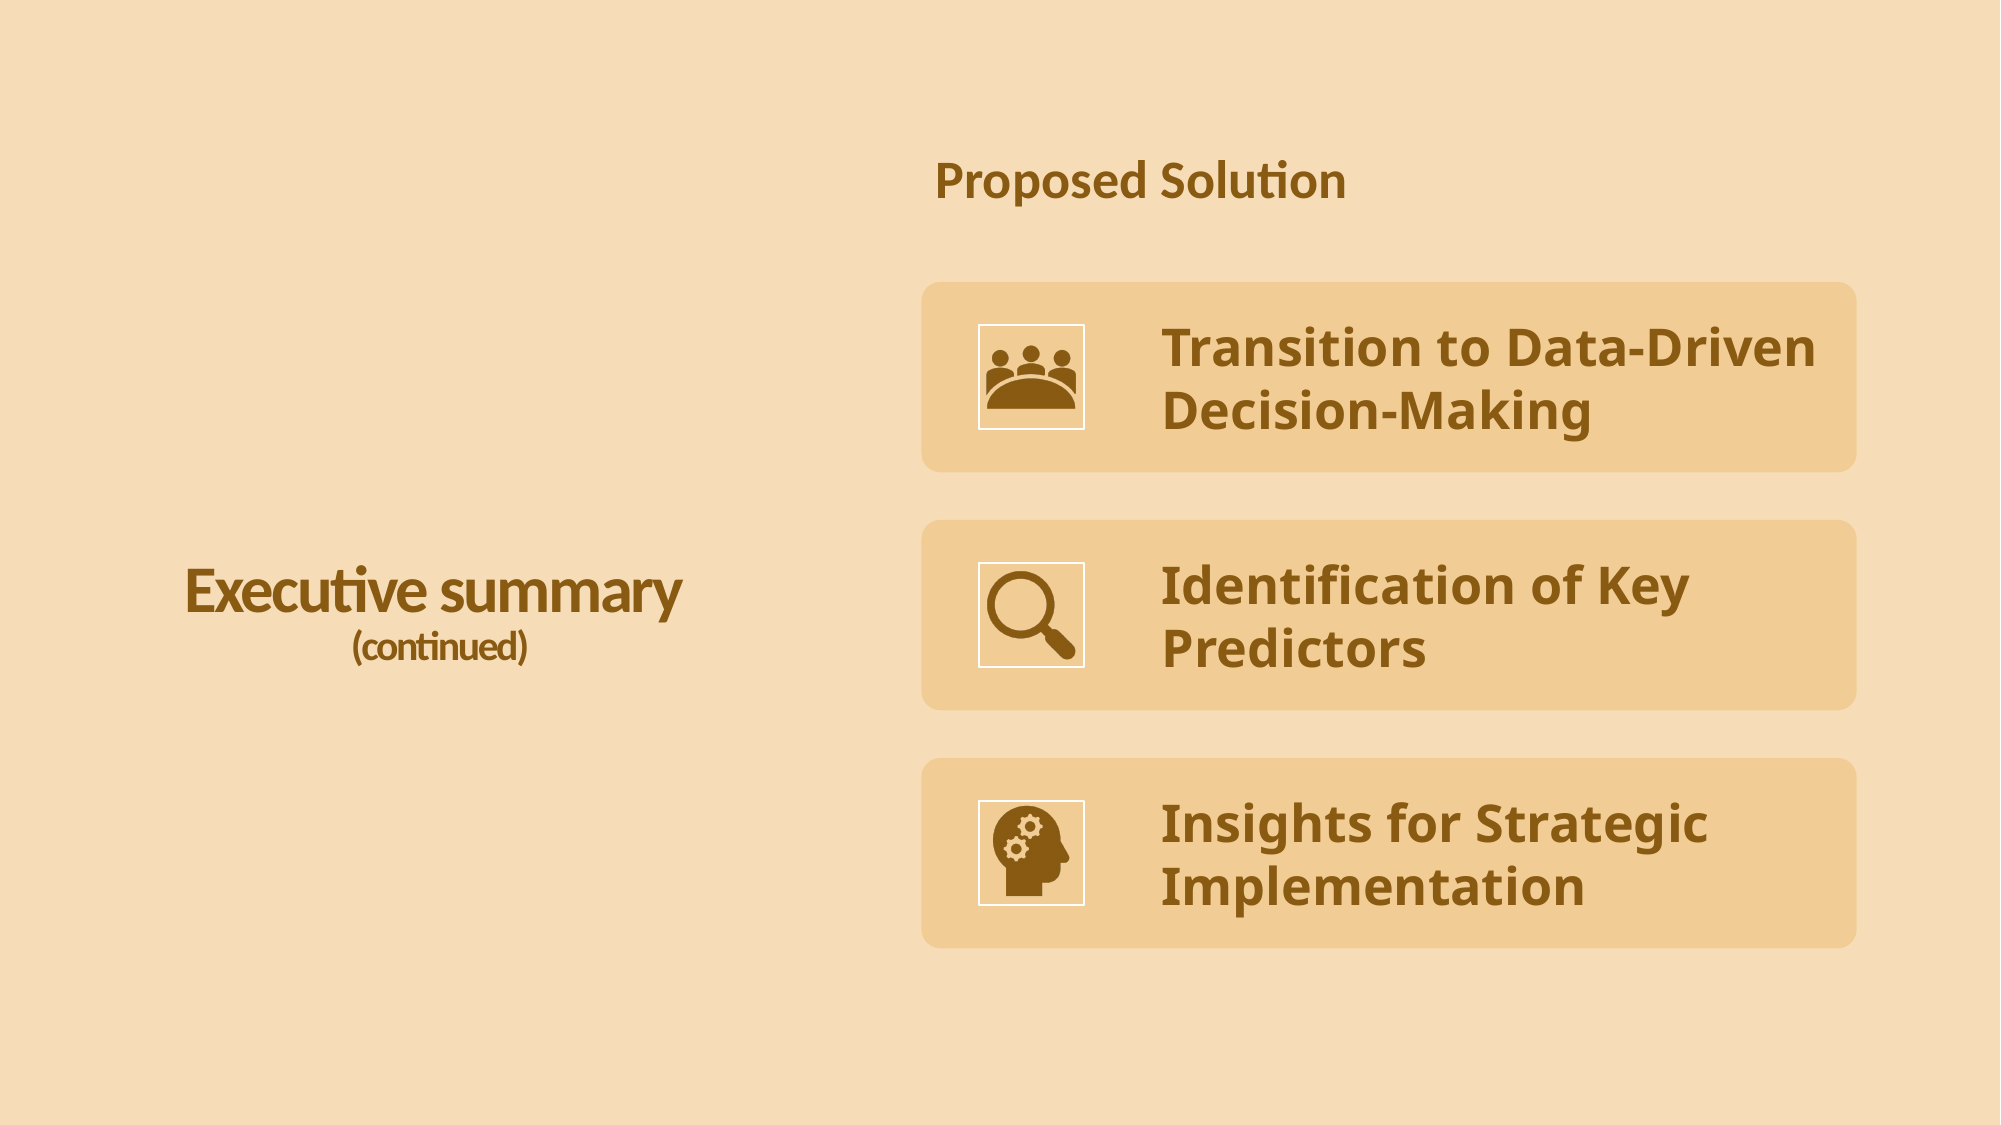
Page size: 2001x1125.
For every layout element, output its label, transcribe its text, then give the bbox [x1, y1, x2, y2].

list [921, 281, 1857, 949]
title Executive summary (continued) [162, 365, 718, 862]
text_box Proposed Solution [920, 136, 1623, 217]
